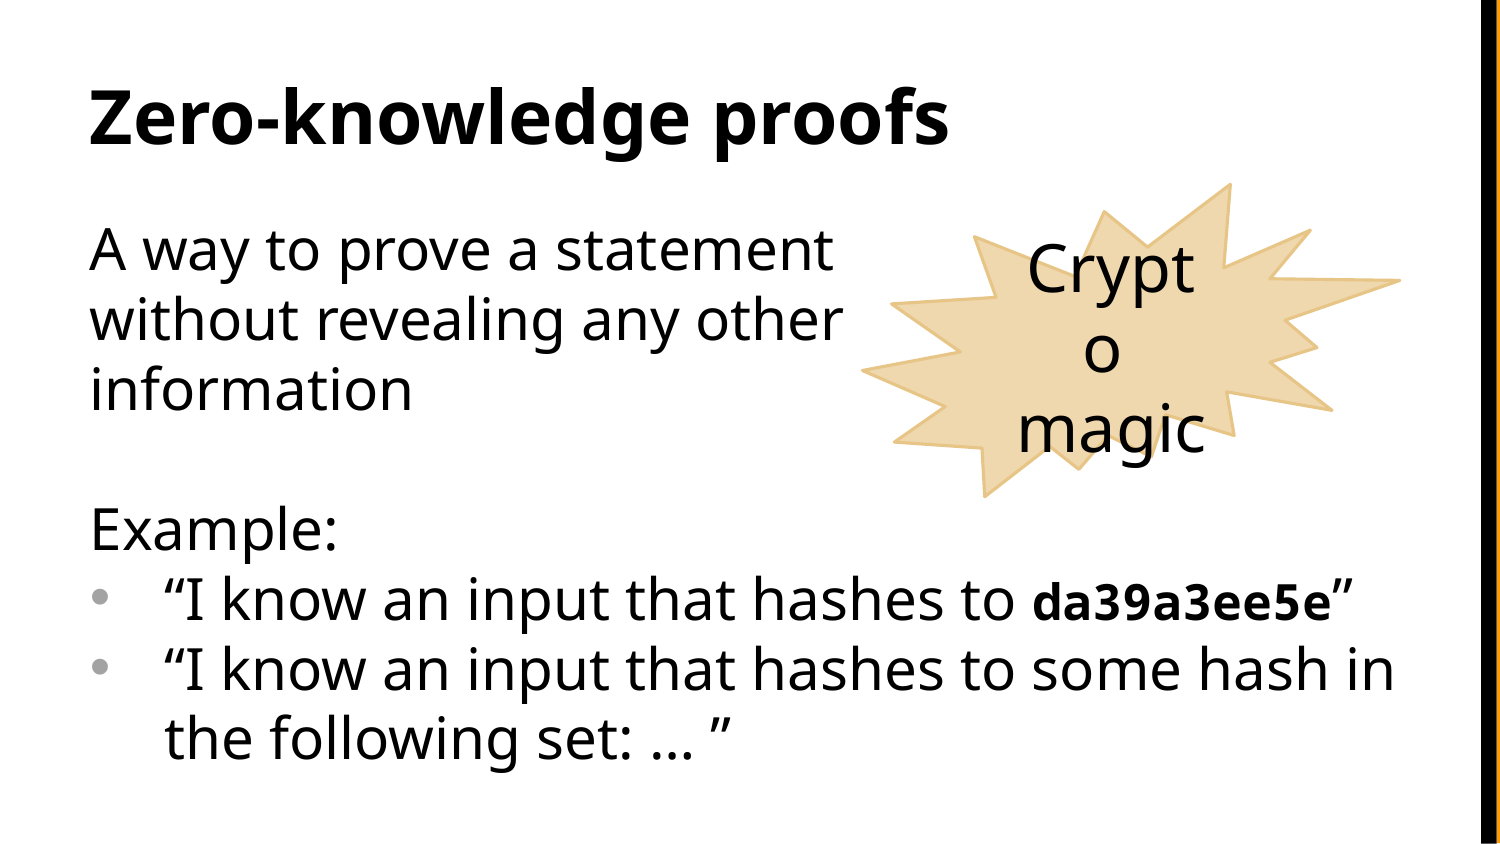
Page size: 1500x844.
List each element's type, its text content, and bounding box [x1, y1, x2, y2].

text_box Crypto magic [862, 184, 1400, 497]
text_box Zero-knowledge proofs [74, 33, 1425, 175]
text_box A way to prove a statement without revealing any other information Example: “I know an input that hashes to da39a3ee5e” “I know an input that hashes to some hash in the following set: … ” [75, 196, 1450, 808]
